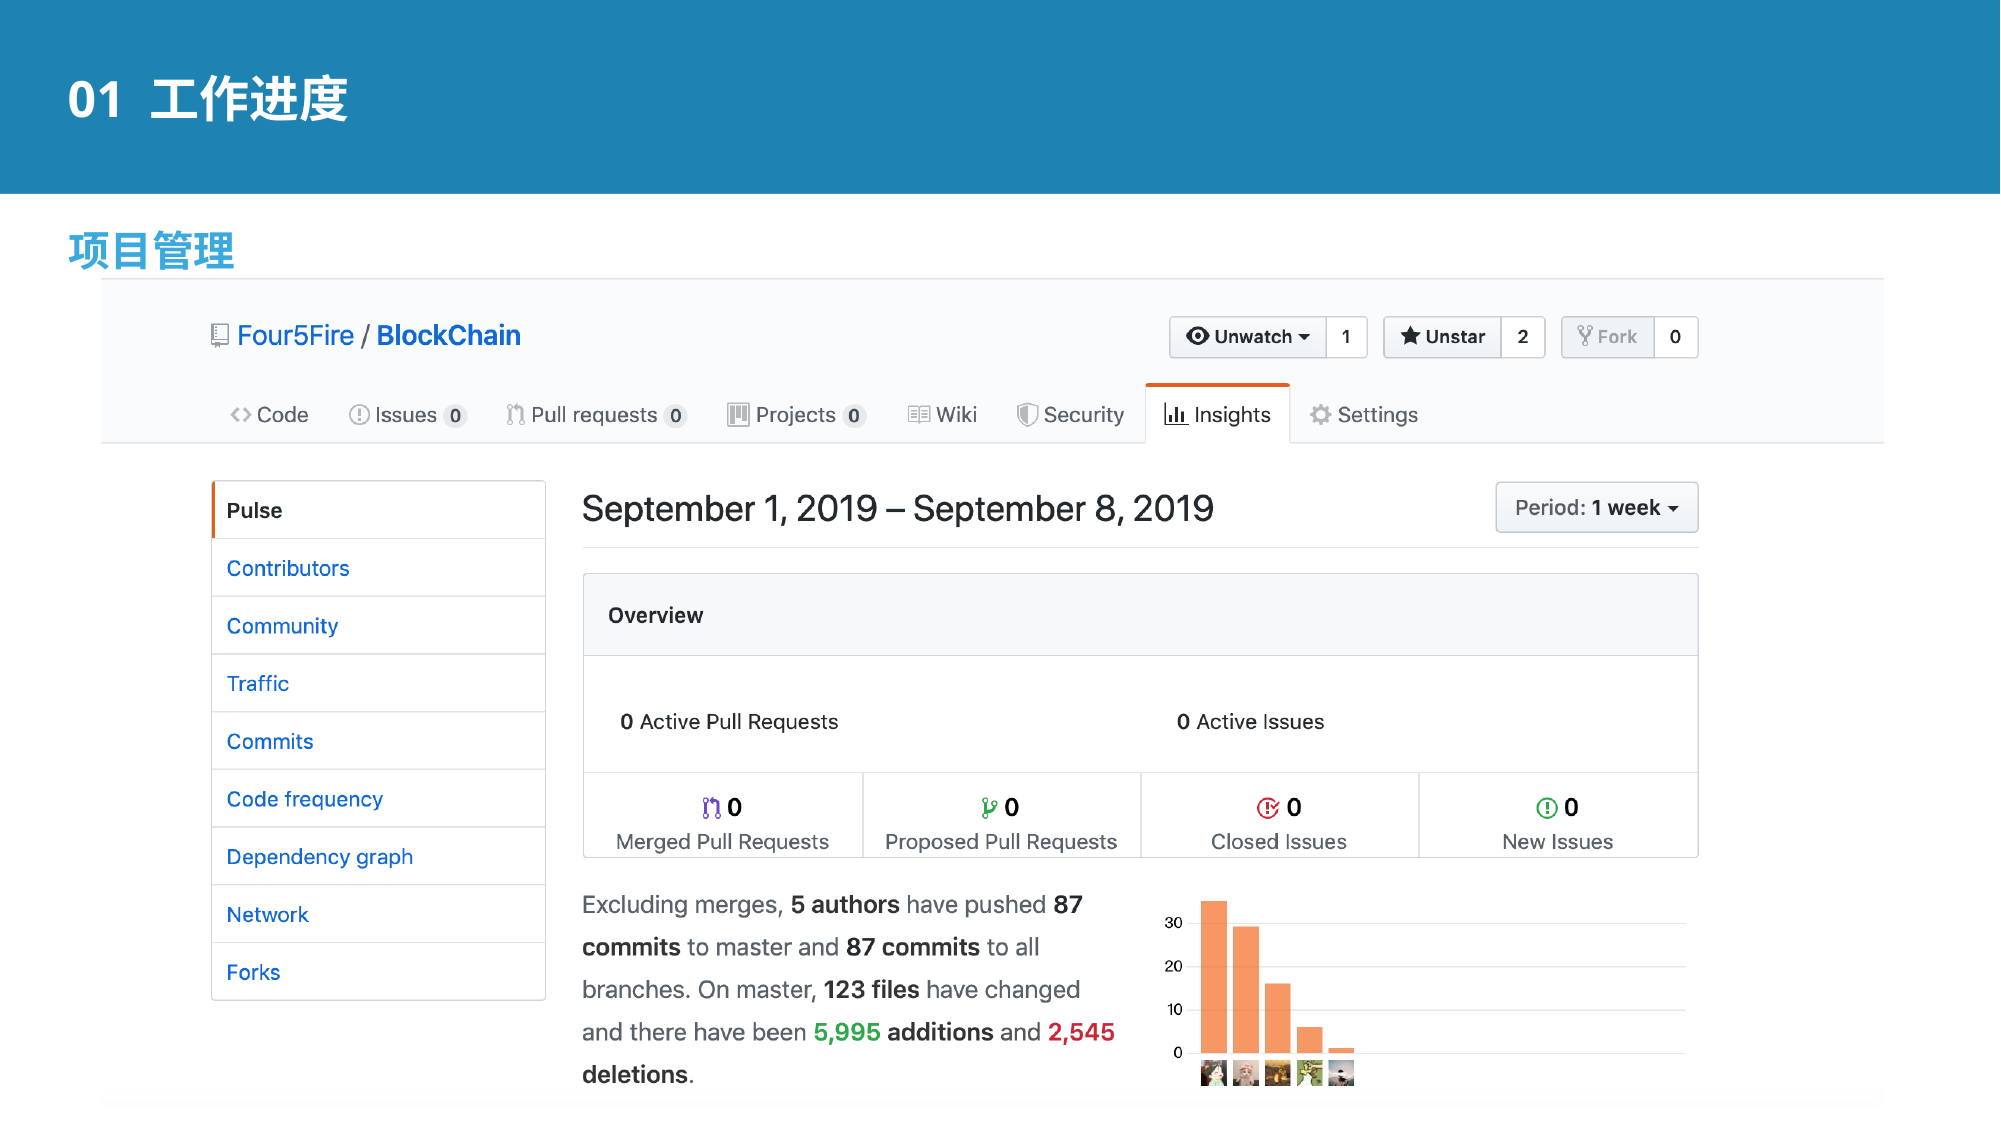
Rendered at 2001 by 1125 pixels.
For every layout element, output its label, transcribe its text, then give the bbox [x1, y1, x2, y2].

picture [101, 276, 1884, 1107]
list 01 工作进度 [52, 41, 924, 162]
text_box 项目管理 [53, 202, 251, 283]
